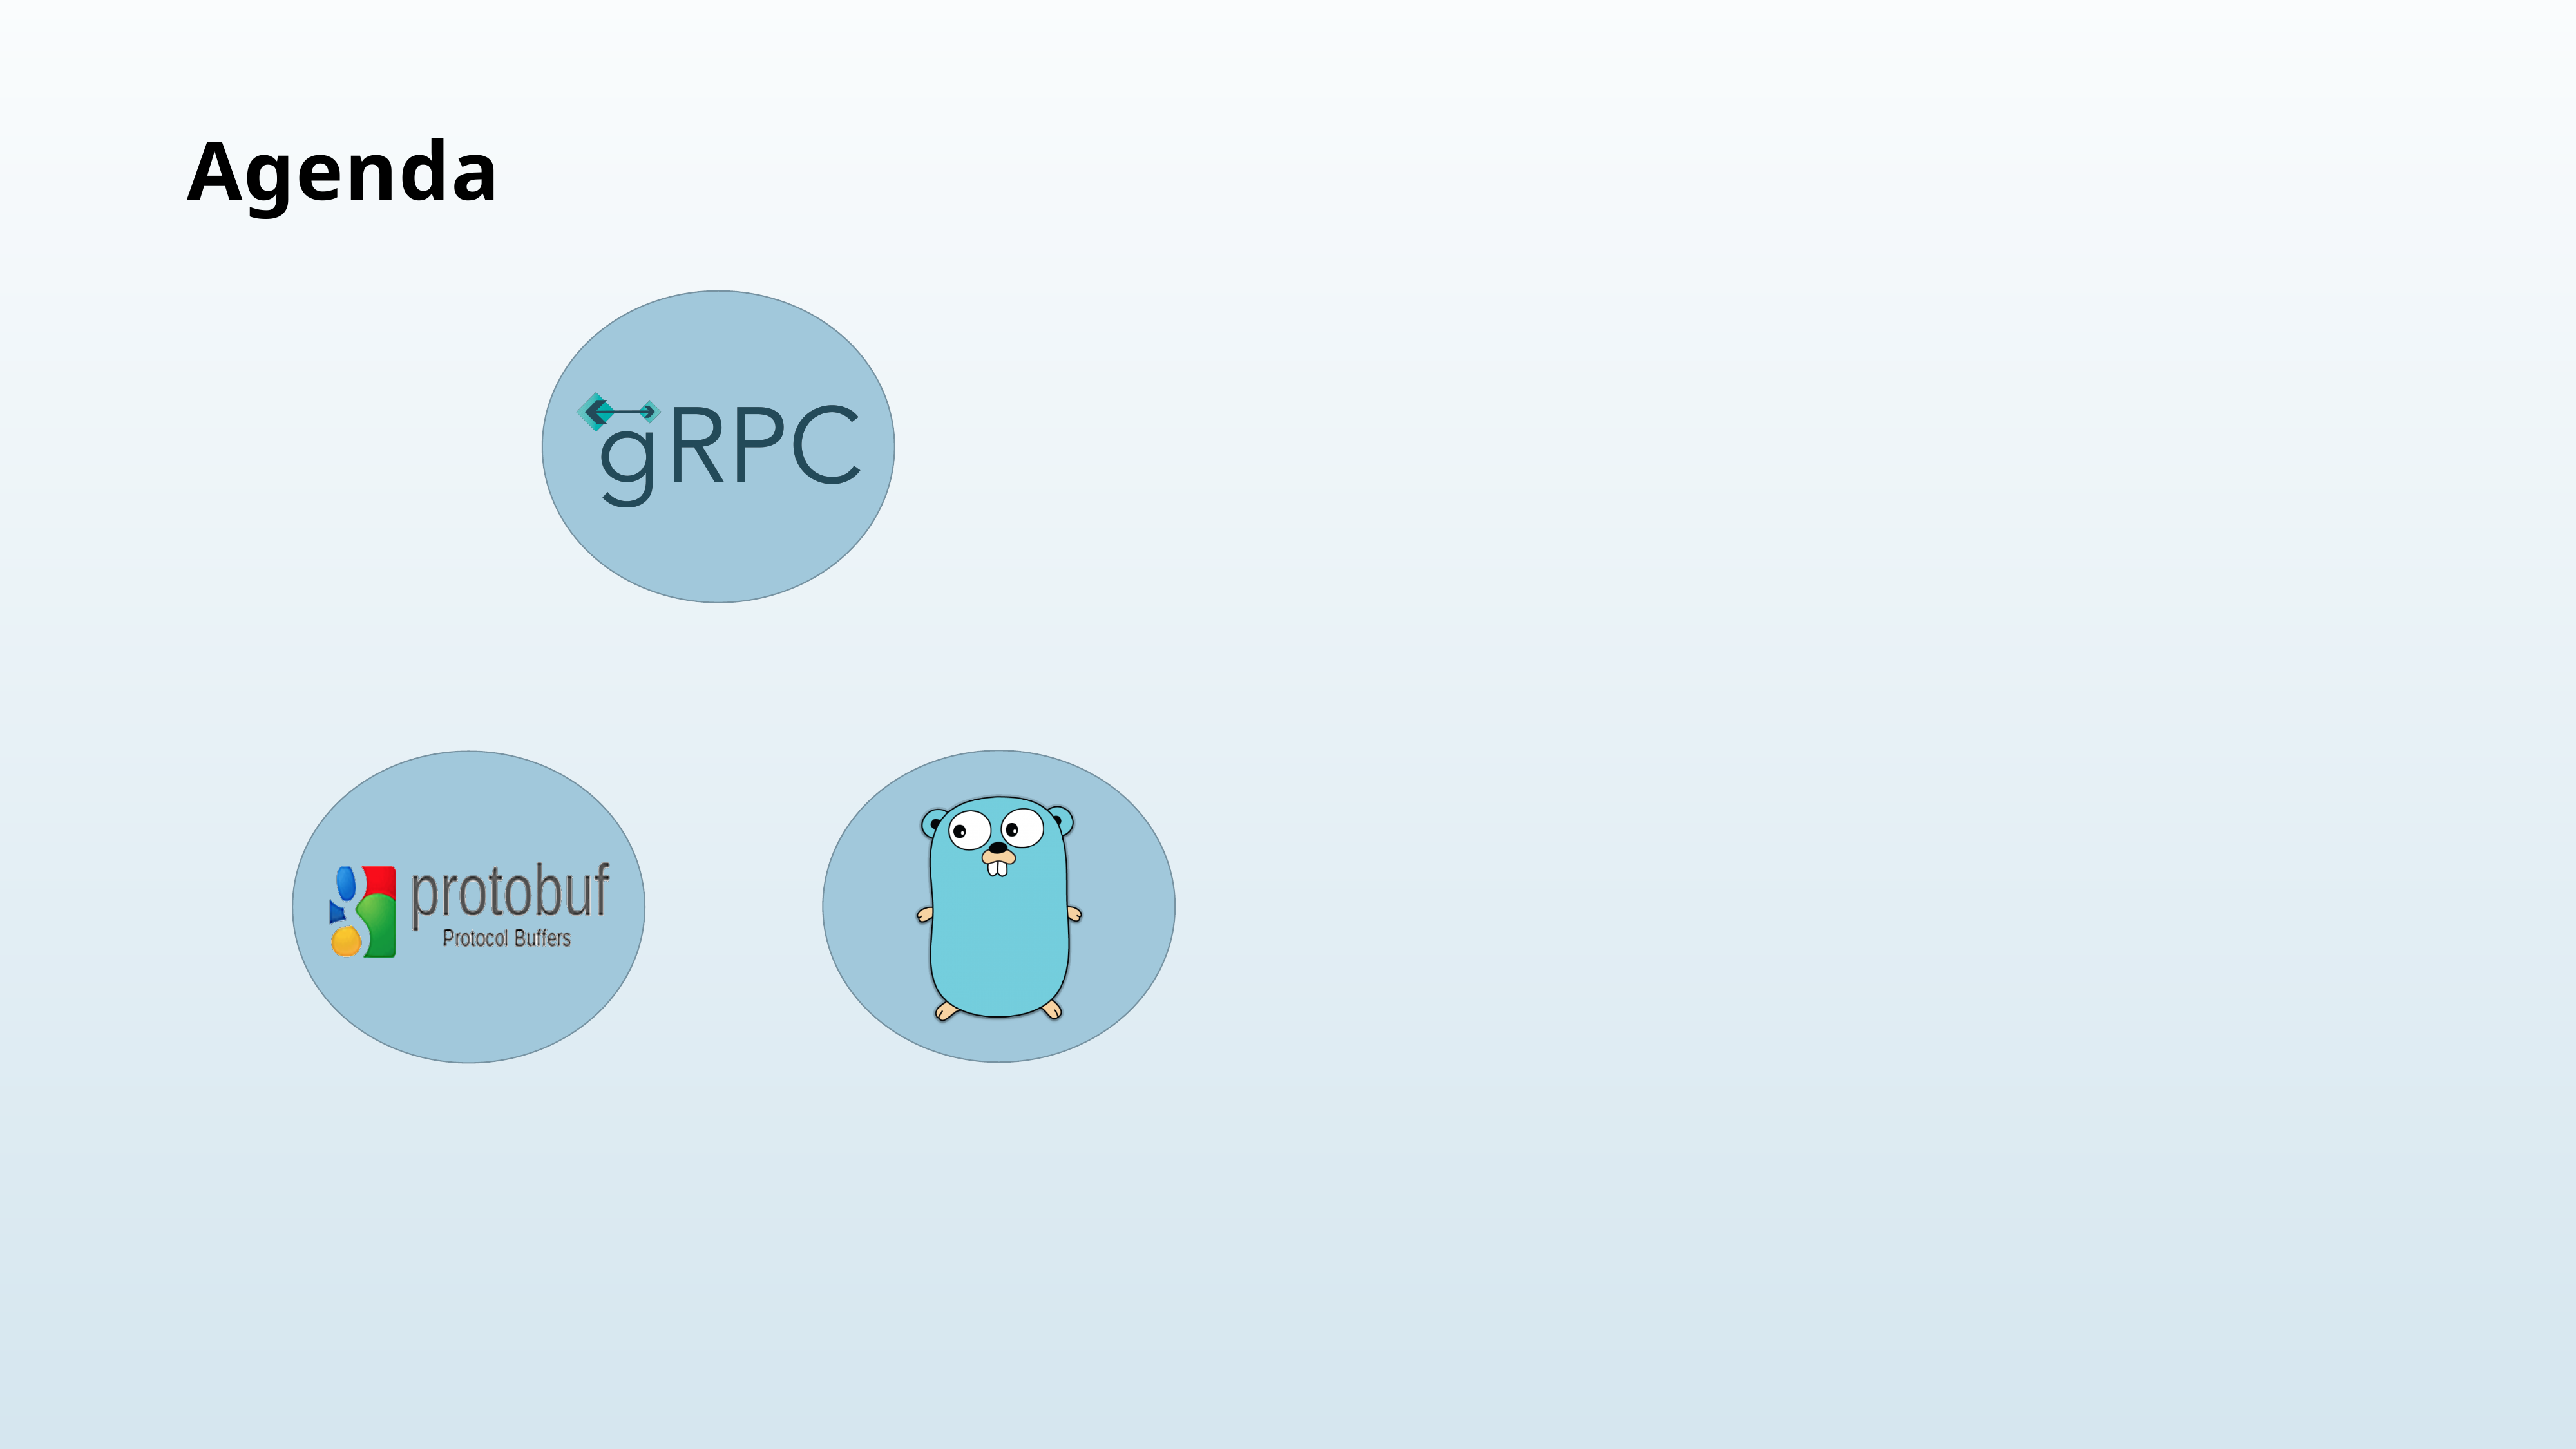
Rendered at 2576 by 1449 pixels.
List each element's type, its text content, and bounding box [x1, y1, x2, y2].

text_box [292, 751, 645, 1063]
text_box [542, 290, 895, 603]
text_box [823, 750, 1176, 1063]
title Agenda [177, 106, 2399, 242]
